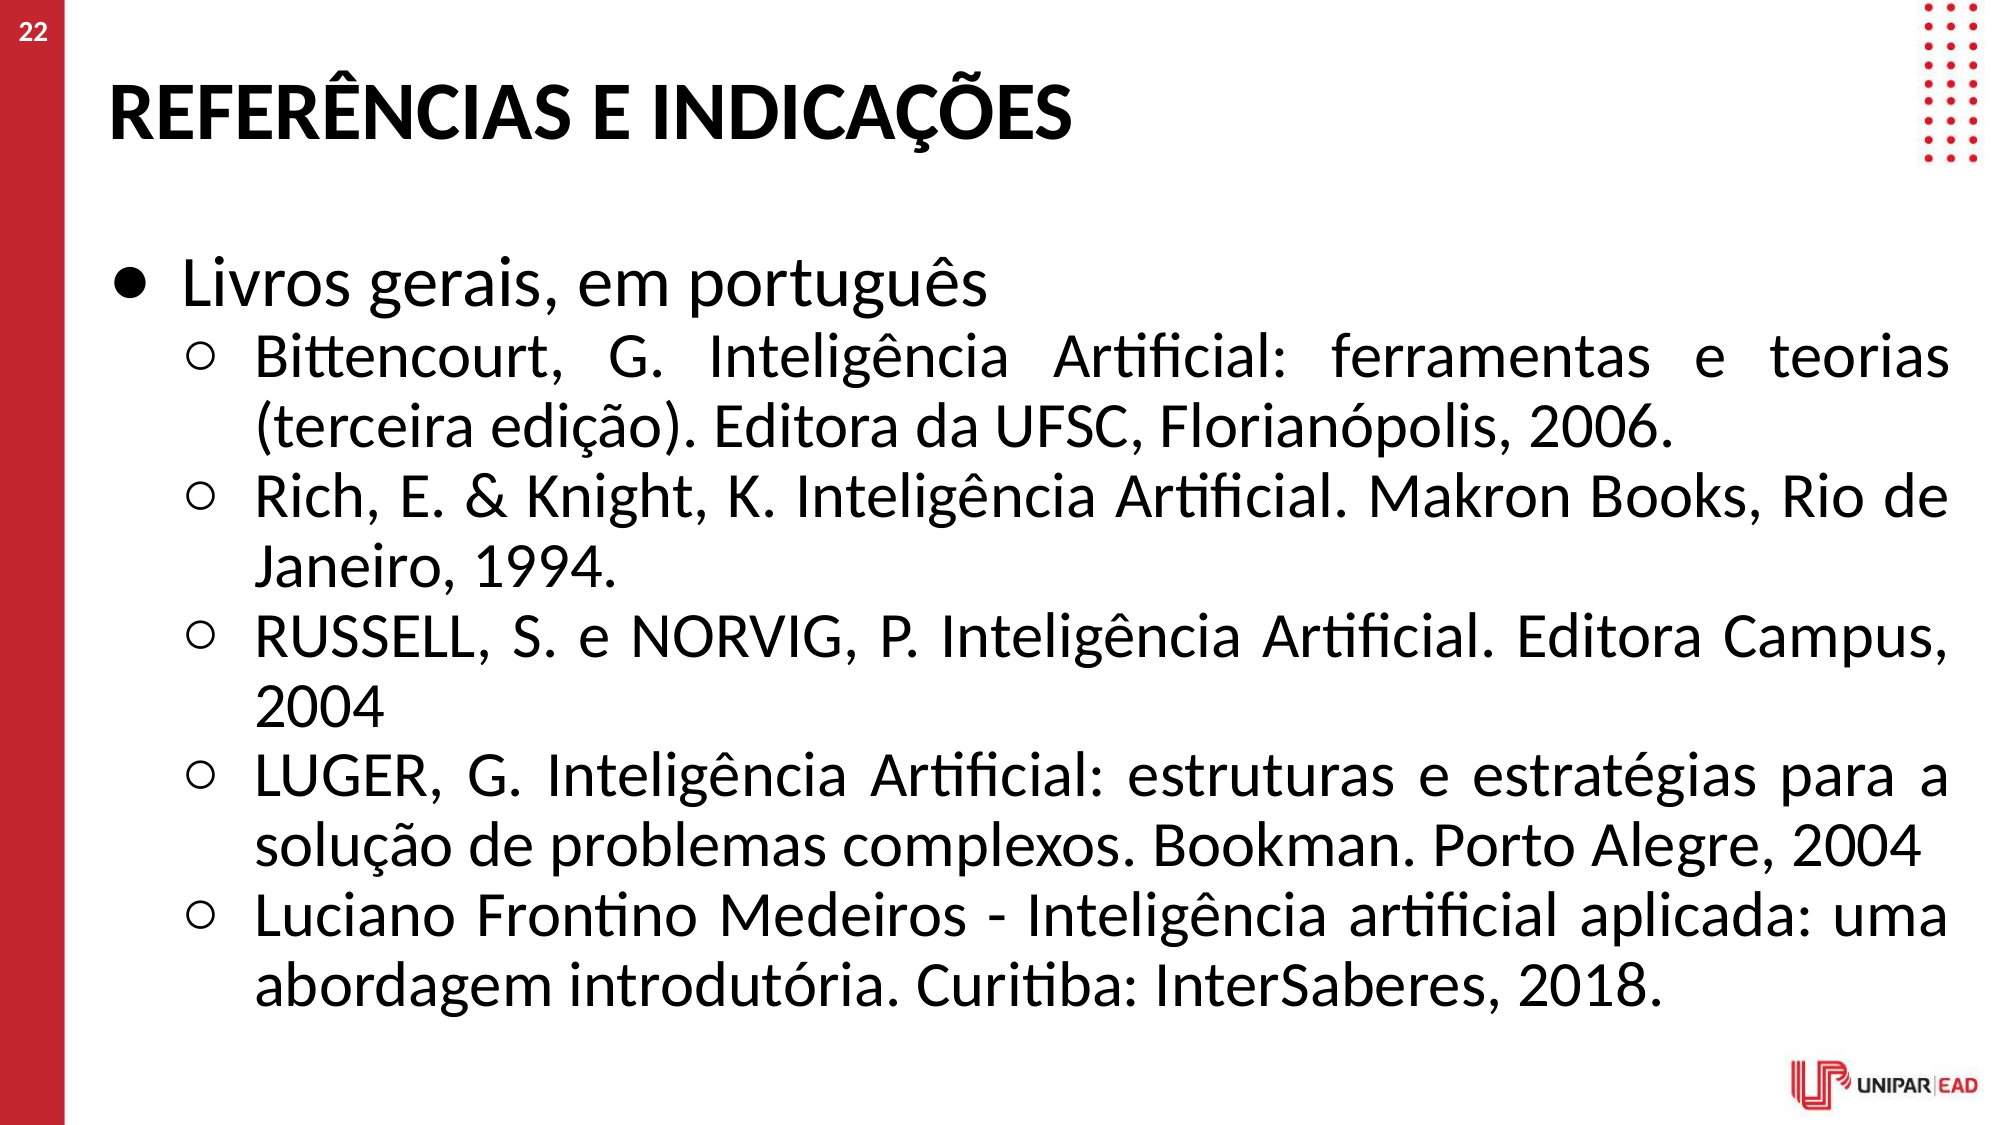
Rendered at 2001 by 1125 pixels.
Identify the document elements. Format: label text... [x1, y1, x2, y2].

slide_number ‹#› [0, 0, 73, 60]
picture [0, 0, 2001, 1125]
list Livros gerais, em português Bittencourt, G. Inteligência Artificial: ferramentas e teorias (terceira edição). Editora da UFSC, Florianópolis, 2006. Rich, E. & Knight, K. Inteligência Artificial. Makron Books, Rio de Janeiro, 1994. RUSSELL, S. e NORVIG, P. Inteligência Artificial. Editora Campus, 2004 LUGER, G. Inteligência Artificial: estruturas e estratégias para a solução de problemas complexos. Bookman. Porto Alegre, 2004 Luciano Frontino Medeiros - Inteligência artificial aplicada: uma abordagem introdutória. Curitiba: InterSaberes, 2018. [93, 235, 1967, 1044]
title REFERÊNCIAS E INDICAÇÕES [93, 59, 1917, 189]
